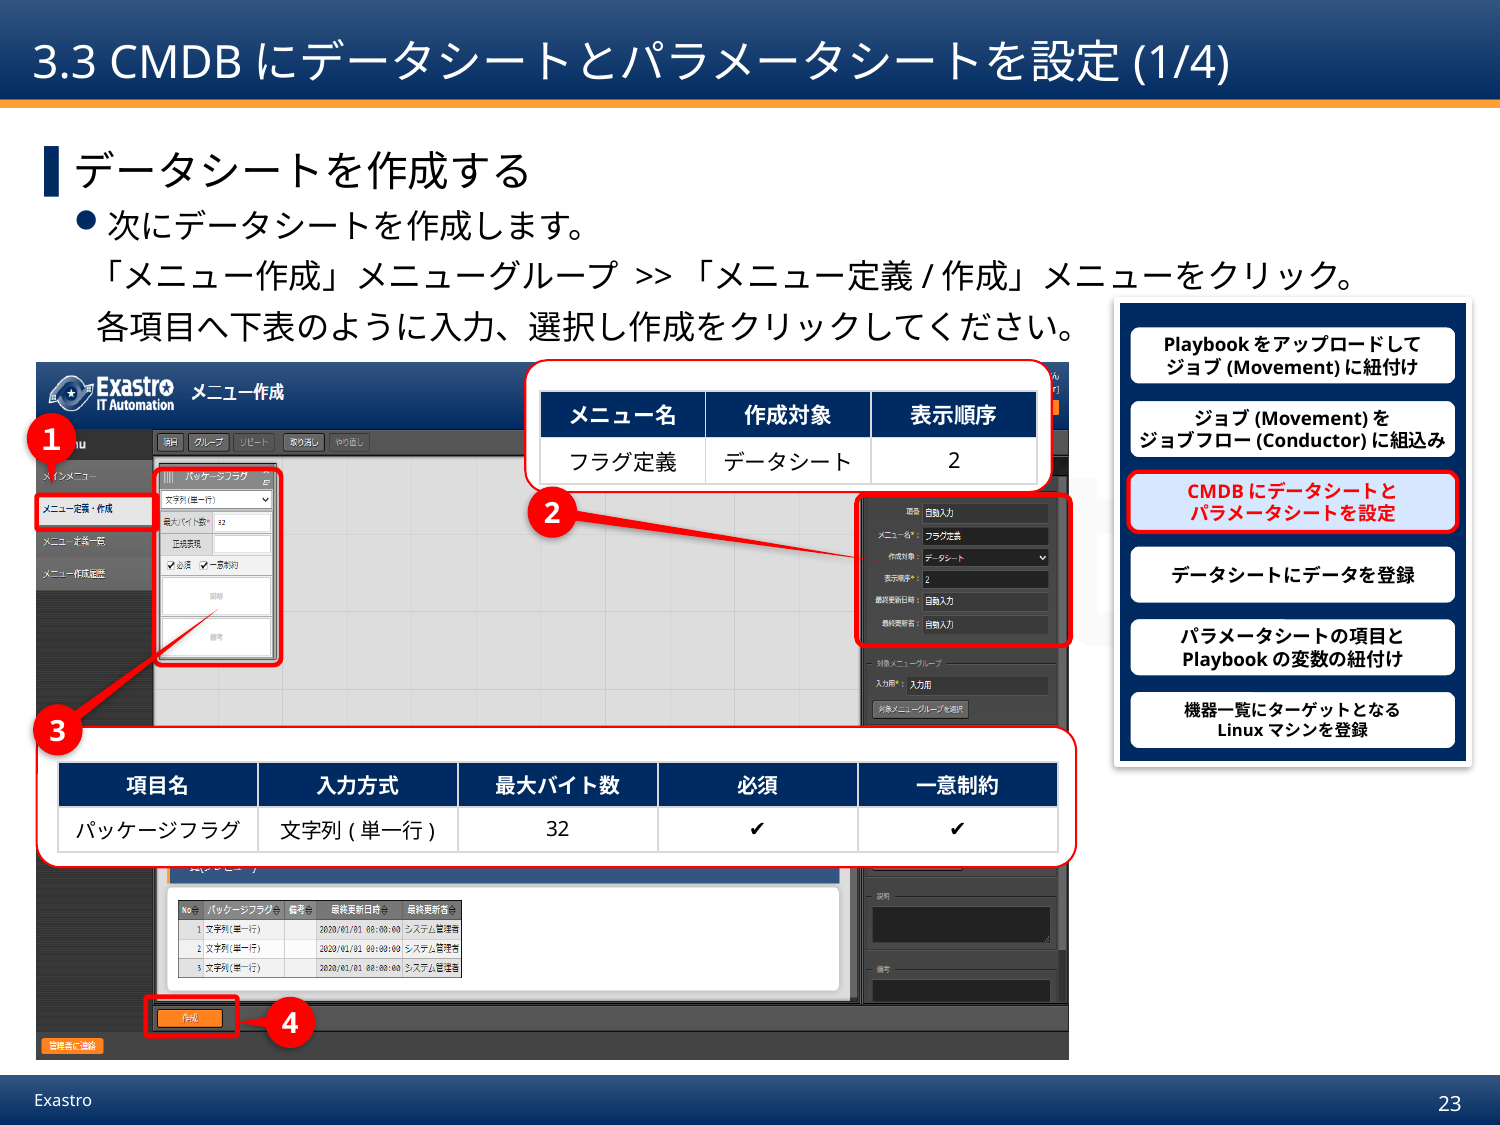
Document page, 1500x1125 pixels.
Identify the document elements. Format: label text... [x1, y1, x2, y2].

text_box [1128, 325, 1458, 751]
text_box １ [23, 419, 31, 458]
list データシートを作成する 次にデータシートを作成します。 「メニュー作成」メニューグループ >>「メニュー定義/作成」メニューをクリック。 各項目へ下表のように入力、選択し作成をクリックしてください。 [29, 137, 1500, 1059]
text_box [1114, 297, 1472, 767]
title 3.3 CMDBにデータシートとパラメータシートを設定(1/4) [17, 18, 1459, 96]
picture [0, 0, 1500, 1125]
